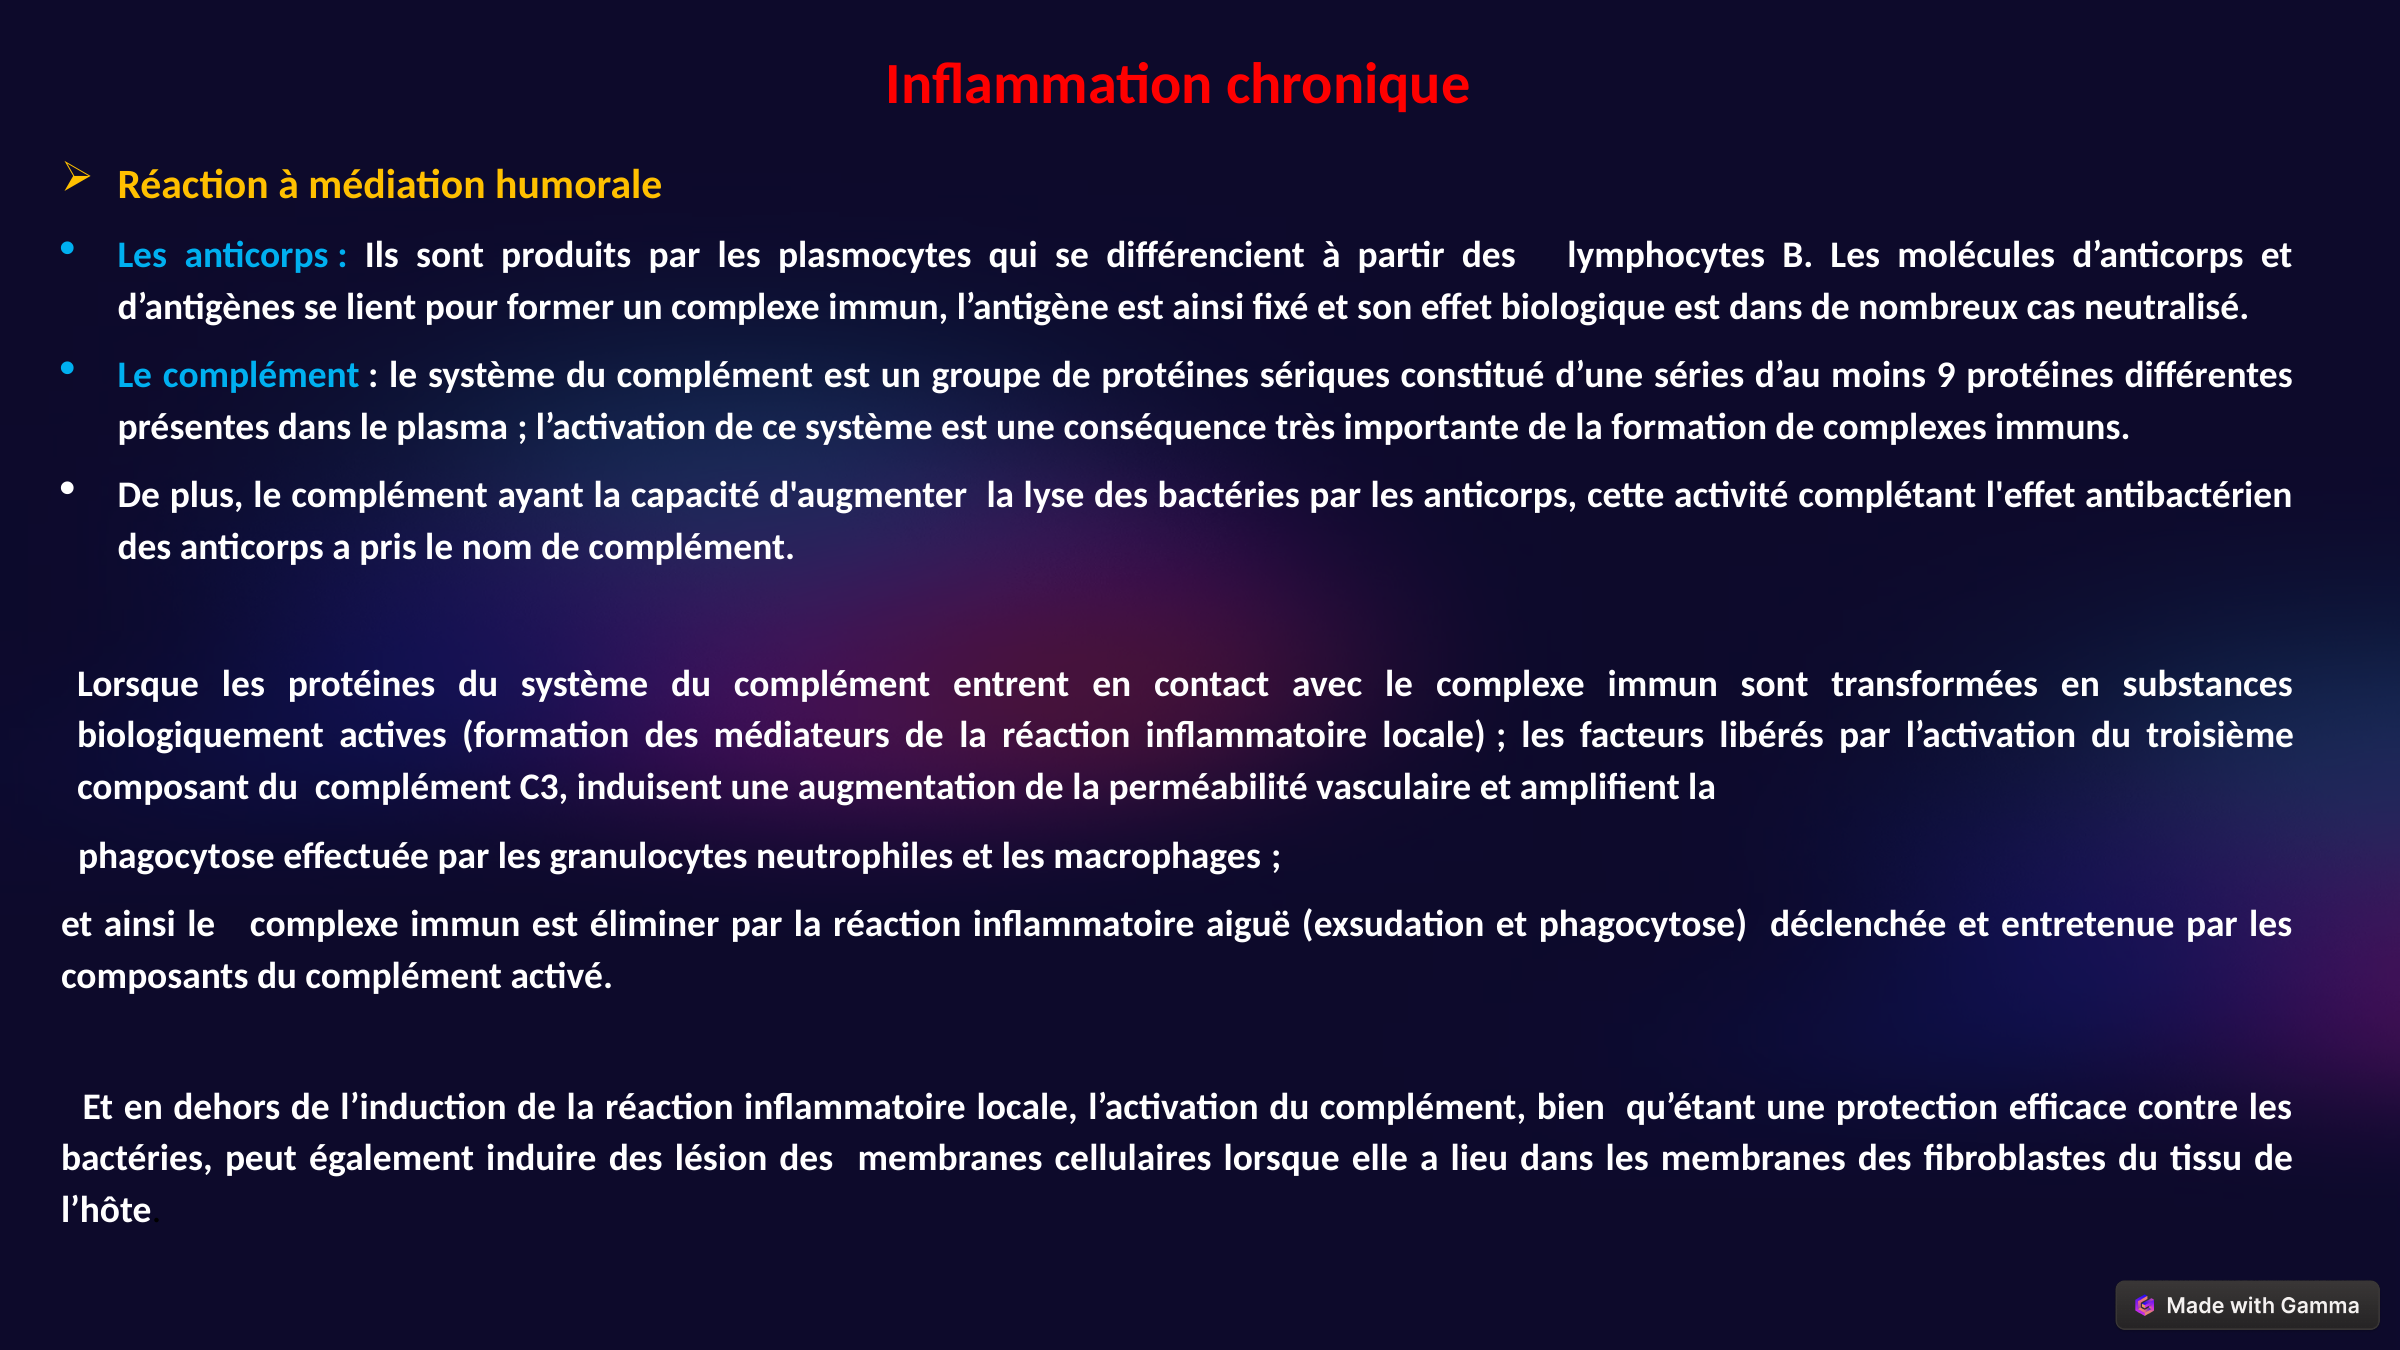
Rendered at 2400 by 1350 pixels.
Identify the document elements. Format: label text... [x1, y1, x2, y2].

text_box Inflammation chronique Réaction à médiation humorale Les anticorps : Ils sont produits par les plasmocytes qui se différencient à partir des lymphocytes B. Les molécules d’anticorps et d’antigènes se lient pour former un complexe immun, l’antigène est ainsi fixé et son effet biologique est dans de nombreux cas neutralisé. Le complément : le système du complément est un groupe de protéines sériques constitué d’une séries d’au moins 9 protéines différentes présentes dans le plasma ; l’activation de ce système est une conséquence très importante de la formation de complexes immuns. De plus, le complément ayant la capacité d'augmenter la lyse des bactéries par les anticorps, cette activité complétant l'effet antibactérien des anticorps a pris le nom de complément. Lorsque les protéines du système du complément entrent en contact avec le complexe immun sont transformées en substances biologiquement actives (formation des médiateurs de la réaction inflammatoire locale) ; les facteurs libérés par l’activation du troisième composant du complément C3, induisent une augmentation de la perméabilité vasculaire et amplifient la phagocytose effectuée par les granulocytes neutrophiles et les macrophages ; et ainsi le complexe immun est éliminer par la réaction inflammatoire aiguë (exsudation et phagocytose) déclenchée et entretenue par les composants du complément activé. Et en dehors de l’induction de la réaction inflammatoire locale, l’activation du complément, bien qu’étant une protection efficace contre les bactéries, peut également induire des lésion des membranes cellulaires lorsque elle a lieu dans les membranes des fibroblastes du tissu de l’hôte. [46, 0, 2310, 1238]
picture [2106, 1271, 2389, 1339]
